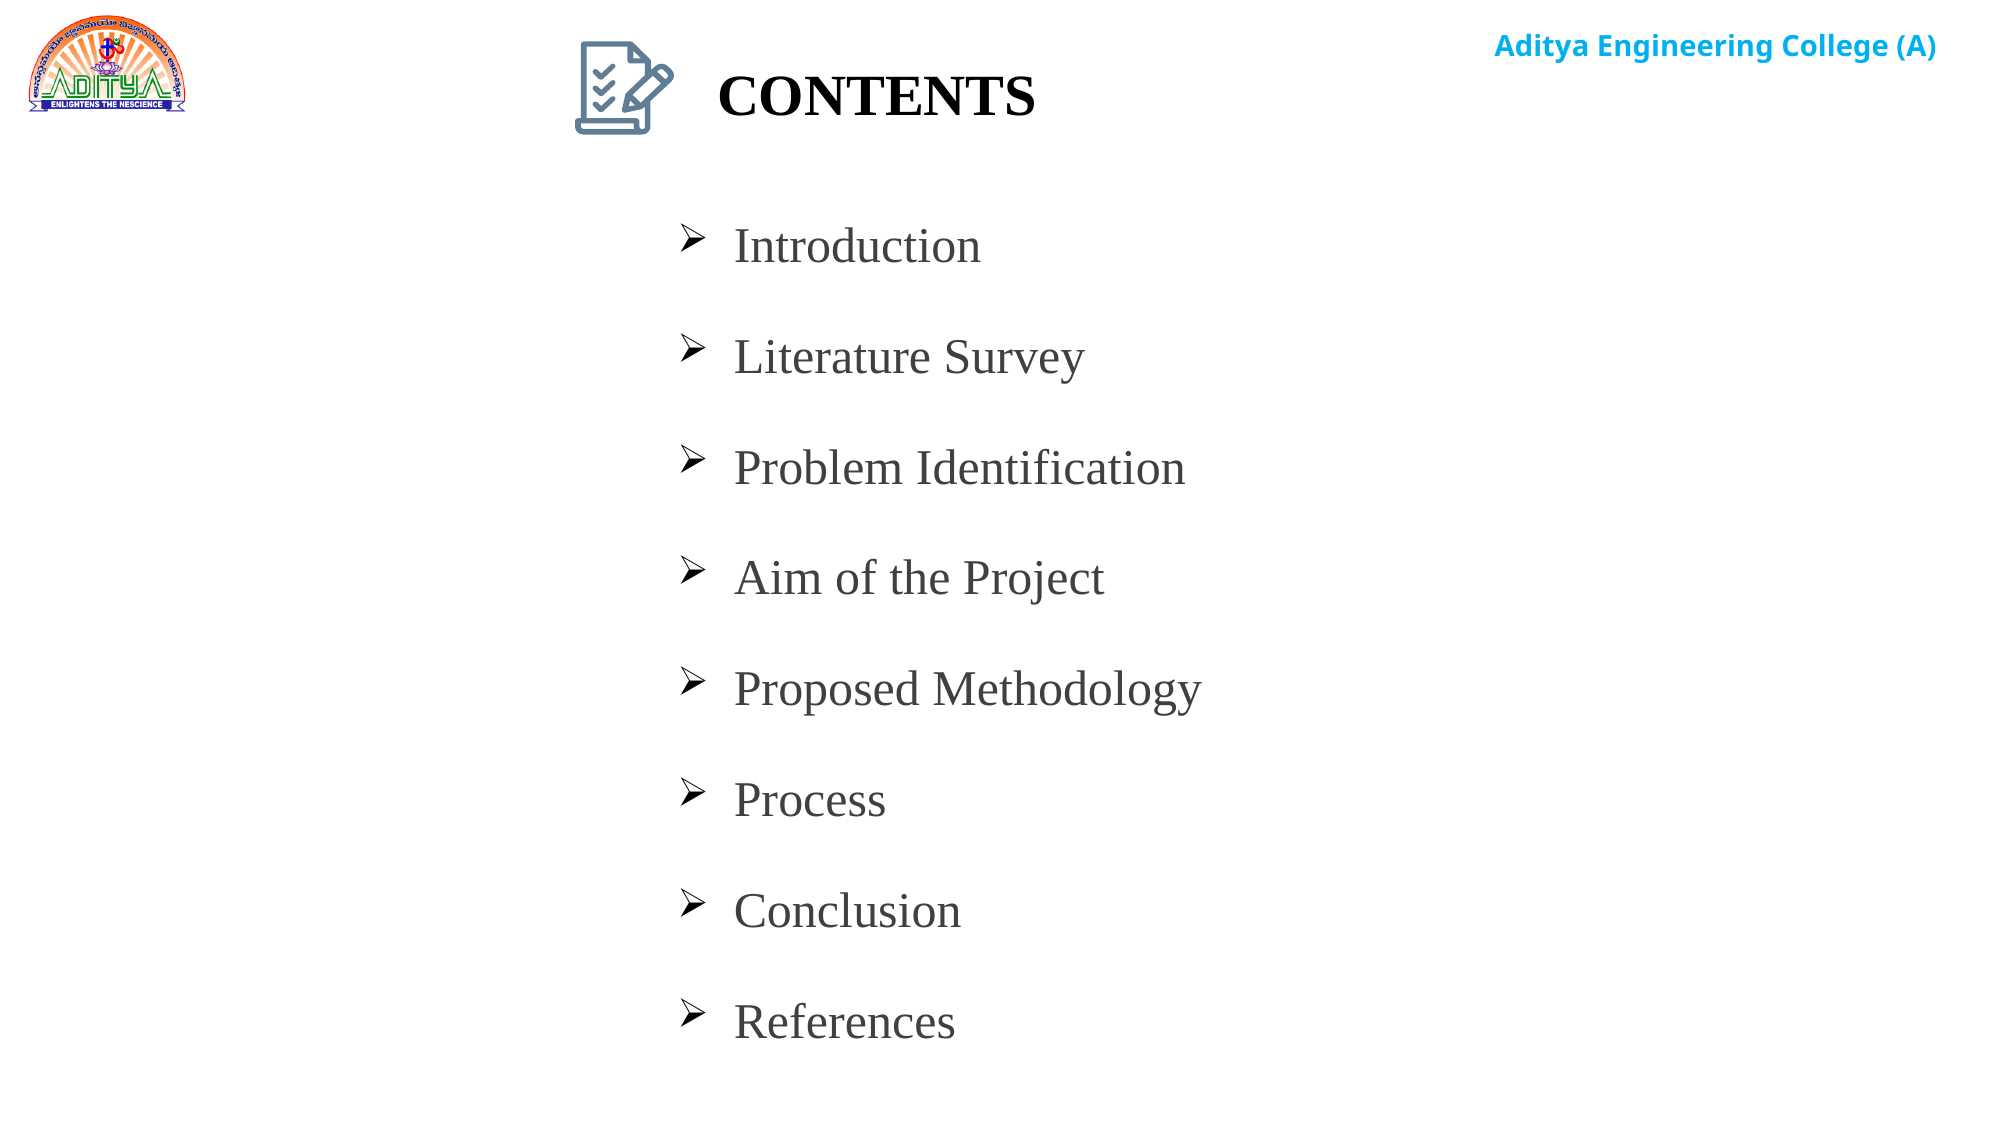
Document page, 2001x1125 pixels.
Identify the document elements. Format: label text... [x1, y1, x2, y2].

picture [25, 11, 188, 113]
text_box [574, 40, 676, 136]
title CONTENTS [679, 50, 1167, 135]
list Introduction Literature Survey Problem Identification Aim of the Project Proposed Methodology Process Conclusion References [662, 174, 1225, 975]
text_box Aditya Engineering College (A) [1479, 19, 1952, 70]
